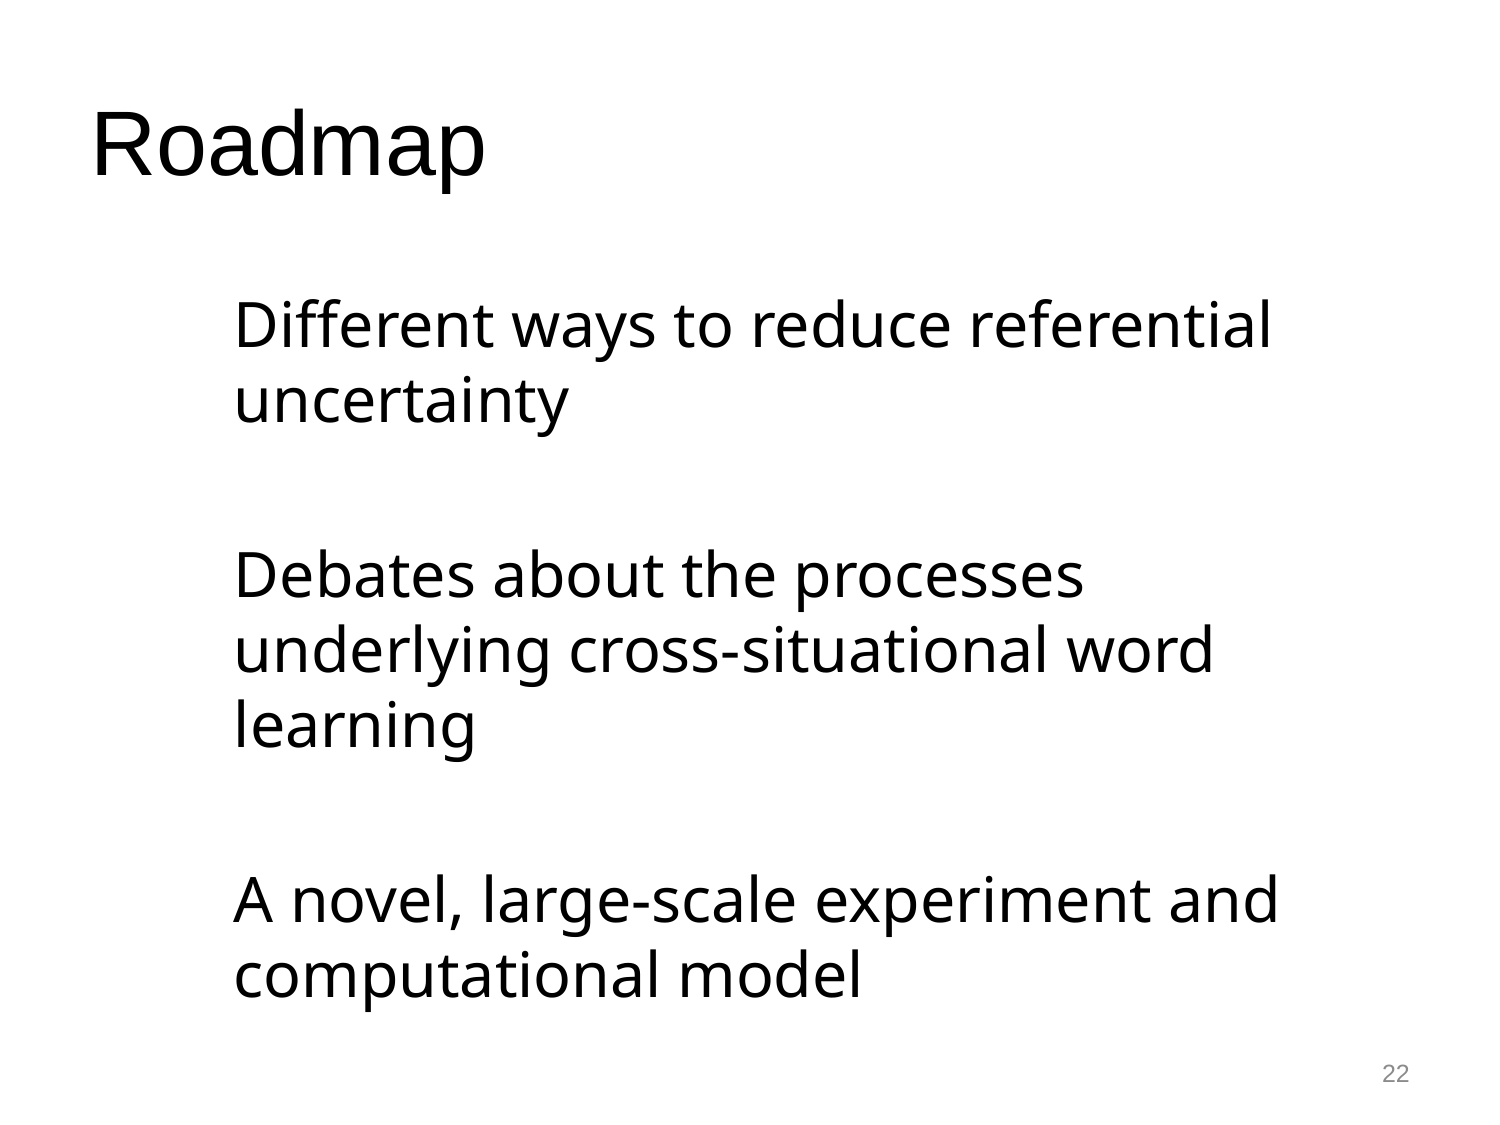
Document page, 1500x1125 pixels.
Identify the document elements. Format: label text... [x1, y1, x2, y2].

slide_number 22 [1074, 1042, 1425, 1103]
title Roadmap [75, 45, 1130, 233]
list Different ways to reduce referential uncertainty Debates about the processes underlying cross-situational word learning A novel, large-scale experiment and computational model [219, 277, 1400, 1020]
